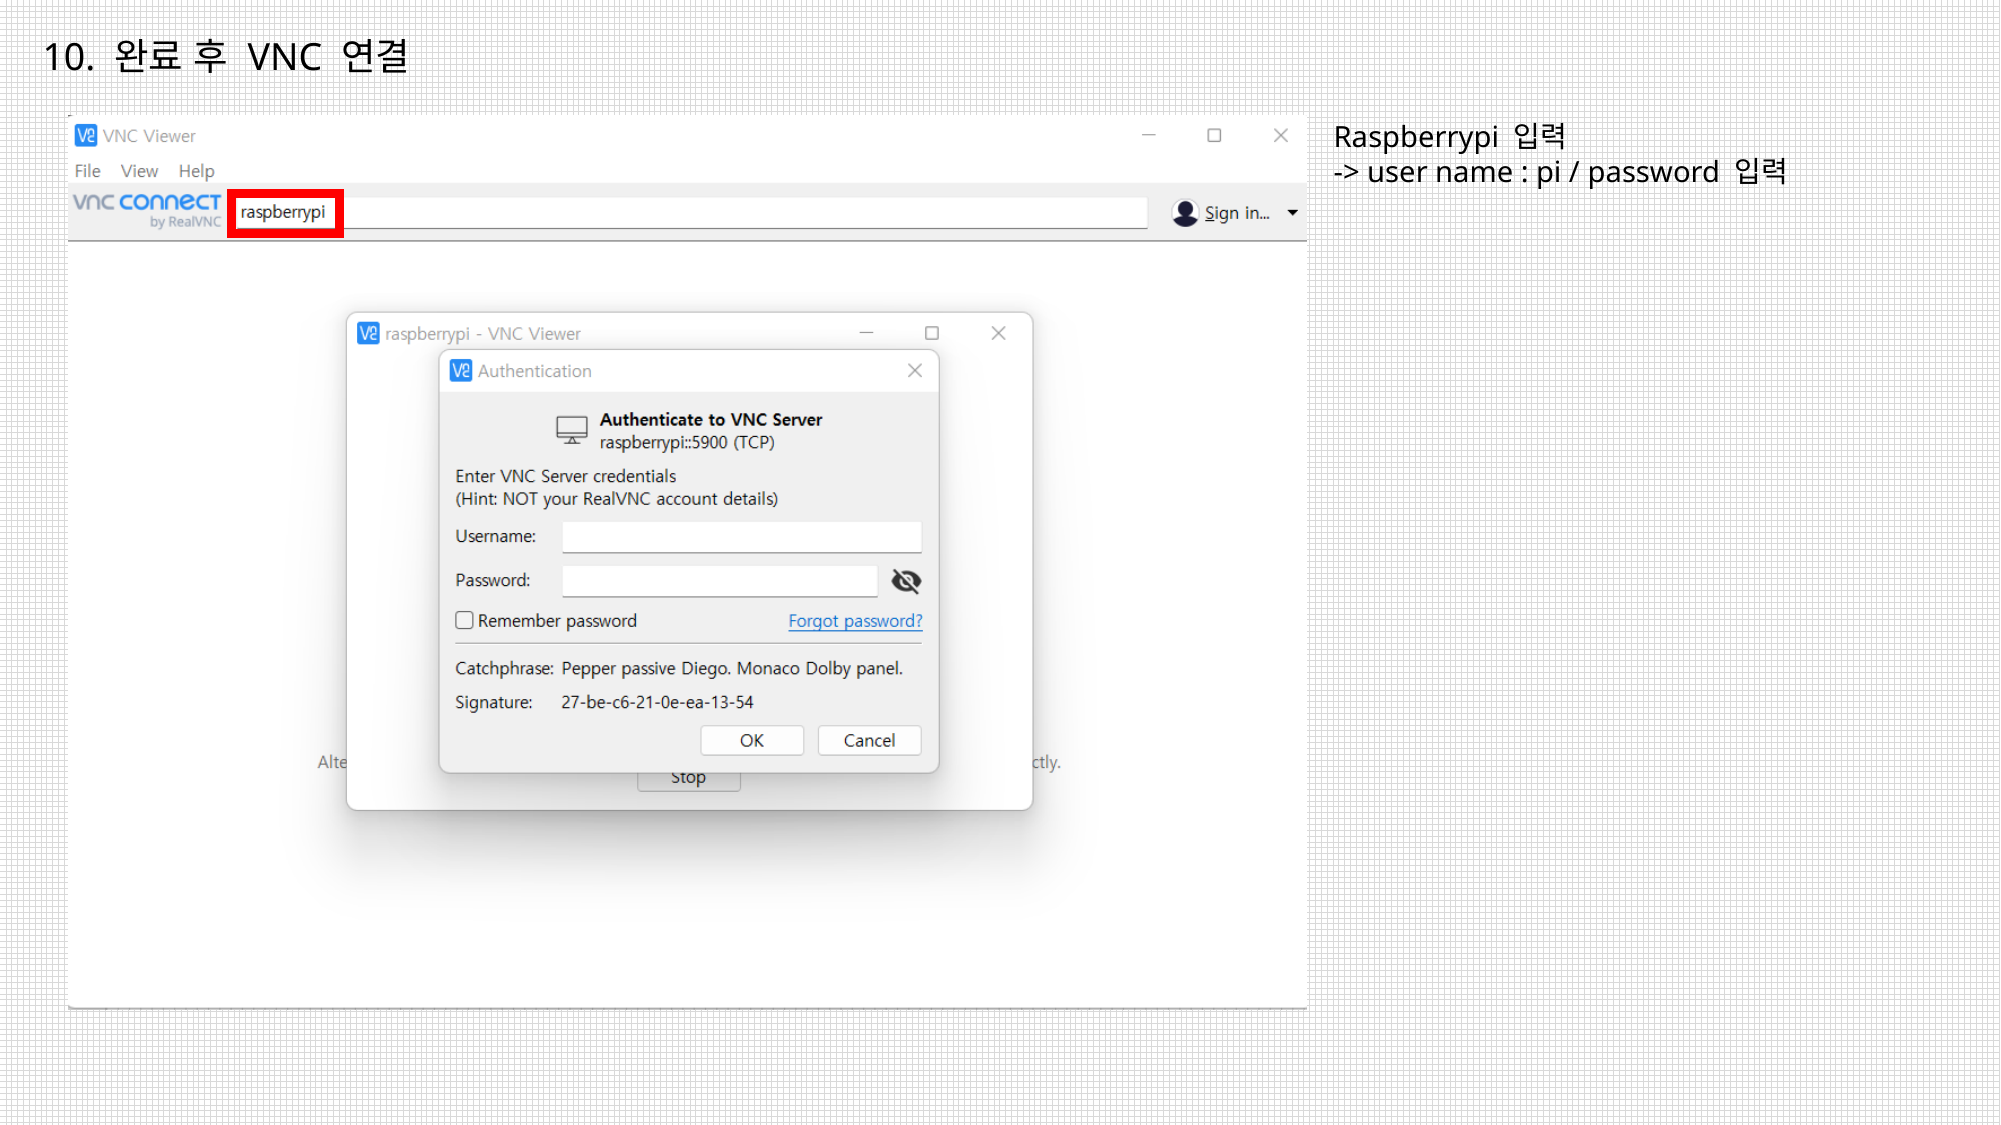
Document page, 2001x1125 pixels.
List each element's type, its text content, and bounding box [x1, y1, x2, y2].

text_box Raspberrypi 입력 -> user name : pi / password 입력 [1318, 111, 2000, 196]
text_box 10. 완료 후 VNC 연결 [27, 25, 1598, 85]
picture [68, 115, 1307, 1010]
